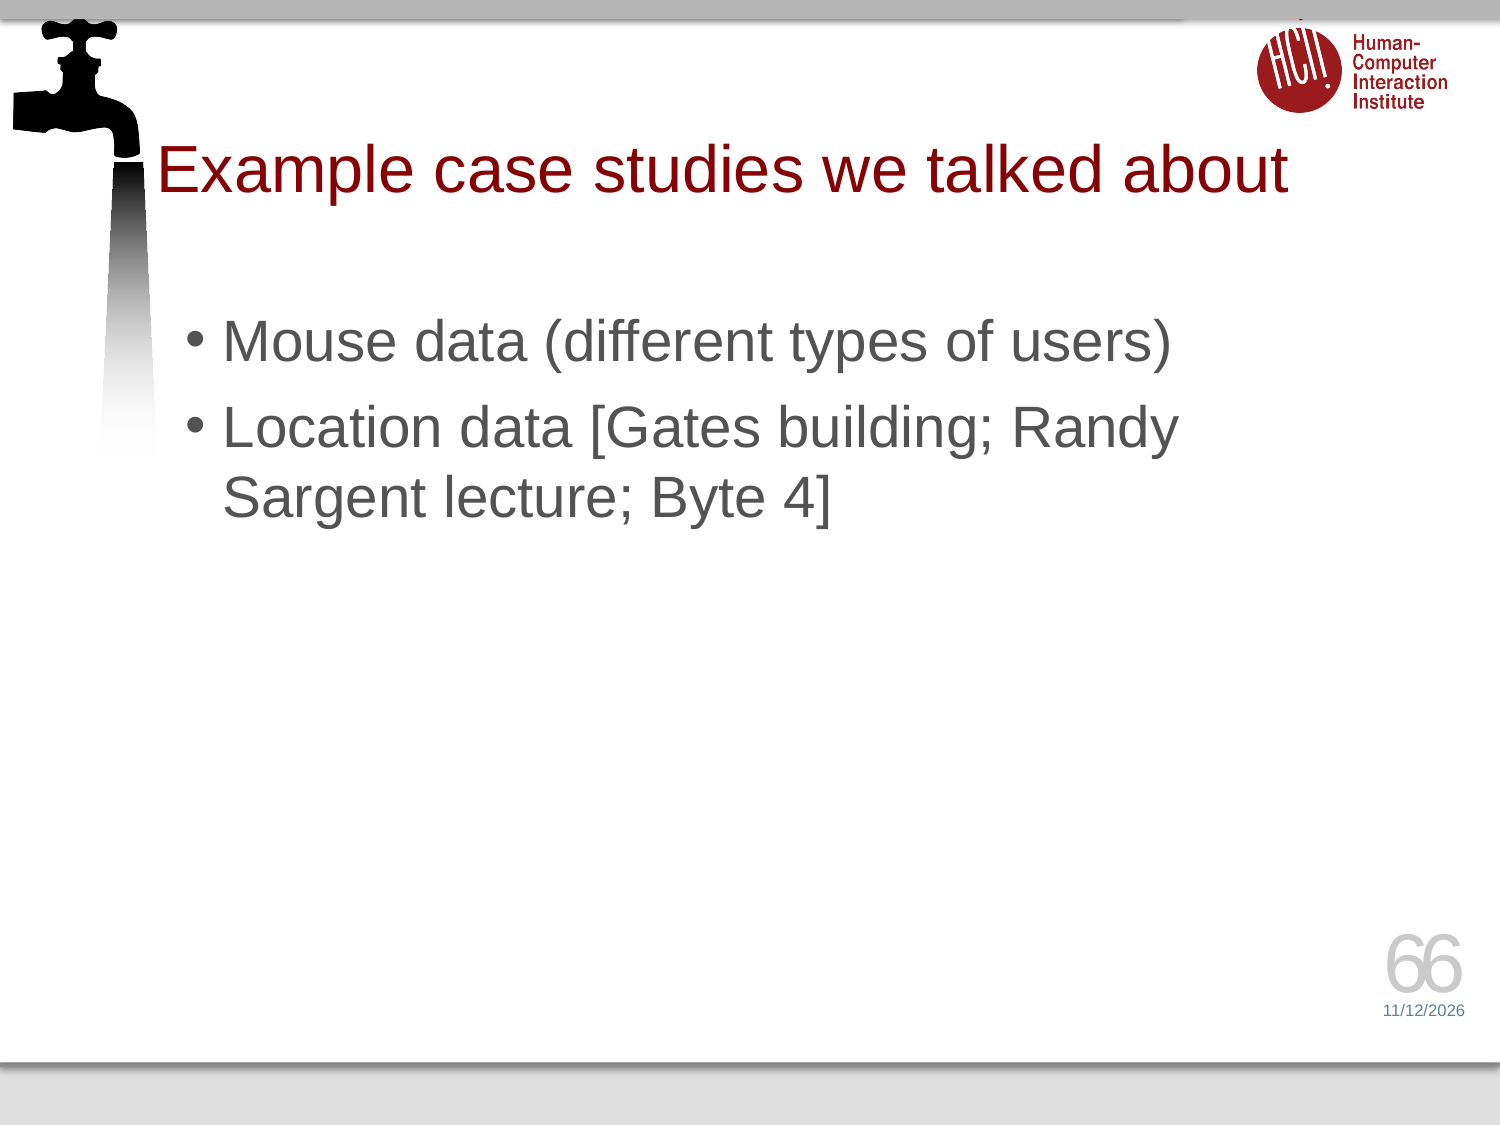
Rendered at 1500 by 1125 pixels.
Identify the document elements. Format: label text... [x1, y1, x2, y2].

picture [1257, 20, 1447, 113]
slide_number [1369, 1009, 1479, 1020]
list Mouse data (different types of users) Location data [Gates building; Randy Sargent lecture; Byte 4] [185, 303, 1342, 1022]
slide_number 66 [1369, 924, 1479, 1009]
picture [13, 20, 140, 158]
title Example case studies we talked about [156, 50, 1316, 214]
